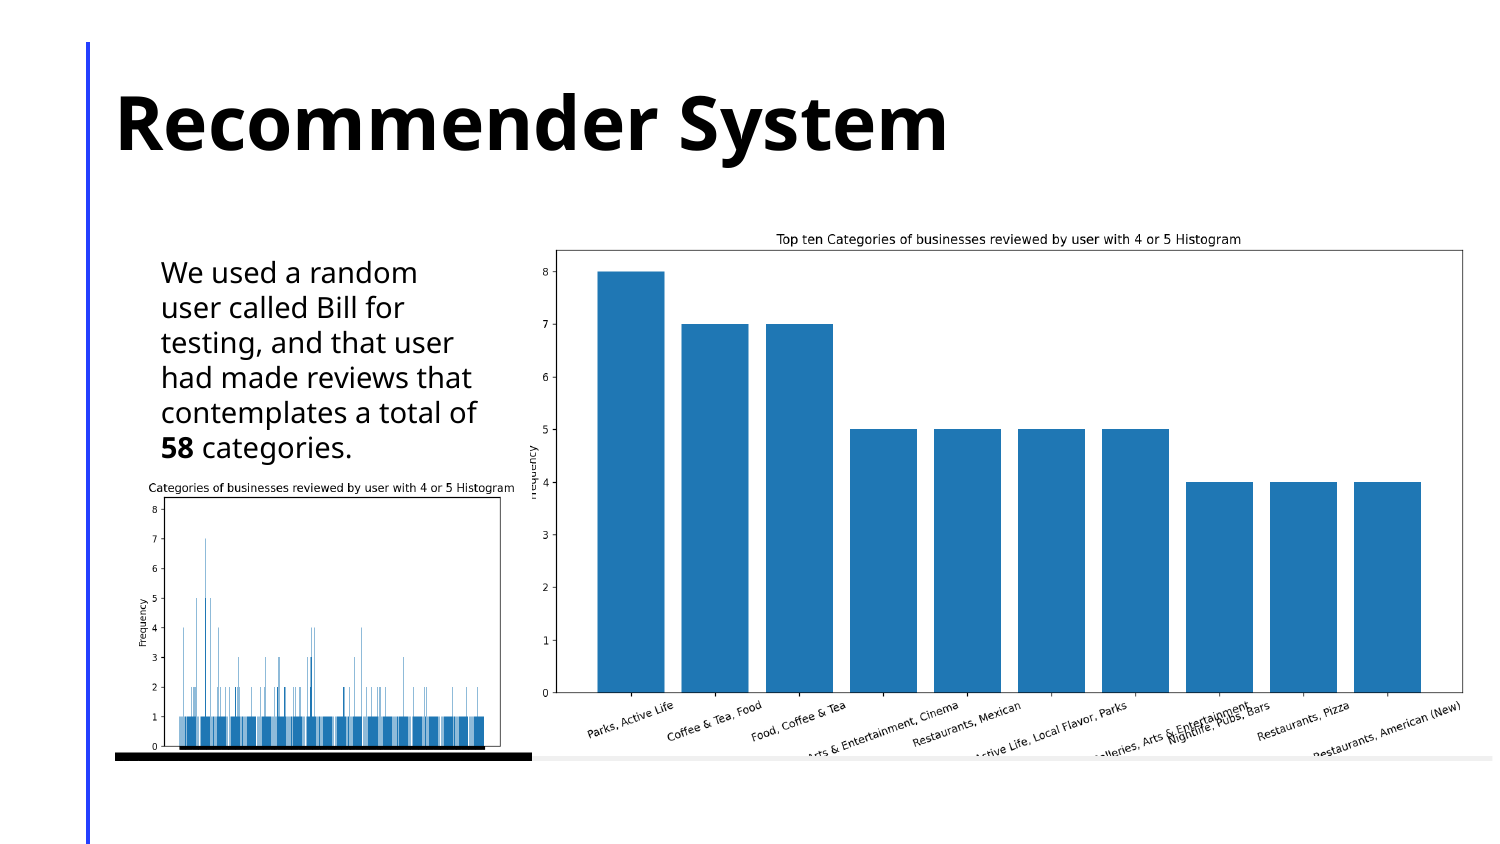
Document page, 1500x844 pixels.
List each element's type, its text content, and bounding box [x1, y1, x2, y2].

title Recommender System [103, 44, 1397, 208]
text_box We used a random user called Bill for testing, and that user had made reviews that contemplates a total of 58 categories. [145, 239, 502, 462]
picture [115, 222, 1493, 762]
